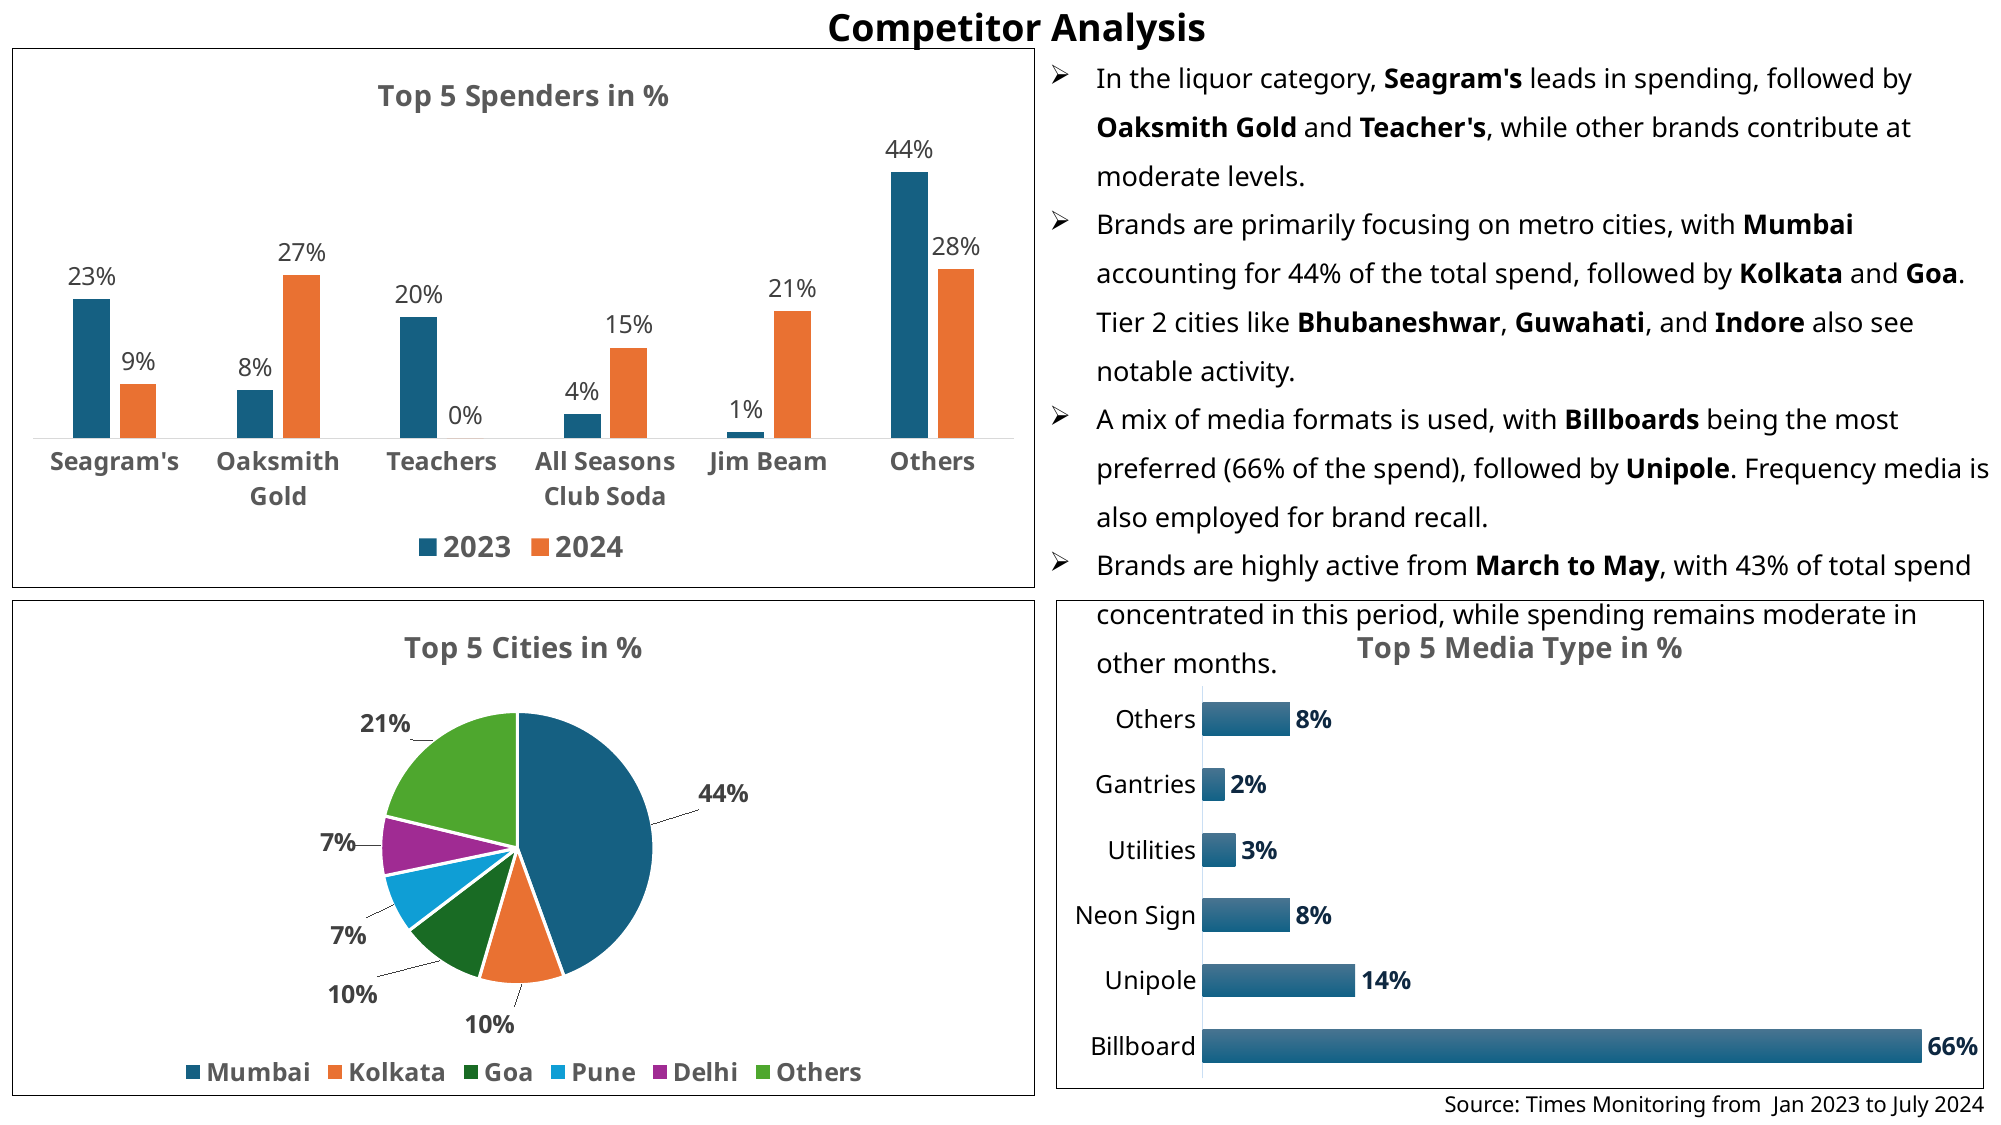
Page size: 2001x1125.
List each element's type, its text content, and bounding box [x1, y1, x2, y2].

chart [1055, 600, 1985, 1089]
text_box Competitor Analysis [787, 0, 1248, 57]
text_box In the liquor category, Seagram's leads in spending, followed by Oaksmith Gold and Teacher's, while other brands contribute at moderate levels. Brands are primarily focusing on metro cities, with Mumbai accounting for 44% of the total spend, followed by Kolkata and Goa. Tier 2 cities like Bhubaneshwar, Guwahati, and Indore also see notable activity. A mix of media formats is used, with Billboards being the most preferred (66% of the spend), followed by Unipole. Frequency media is also employed for brand recall. Brands are highly active from March to May, with 43% of total spend concentrated in this period, while spending remains moderate in other months. [1034, 37, 2000, 731]
chart [12, 47, 1036, 588]
text_box Source: Times Monitoring from Jan 2023 to July 2024 [902, 1083, 2000, 1125]
chart [12, 600, 1036, 1096]
